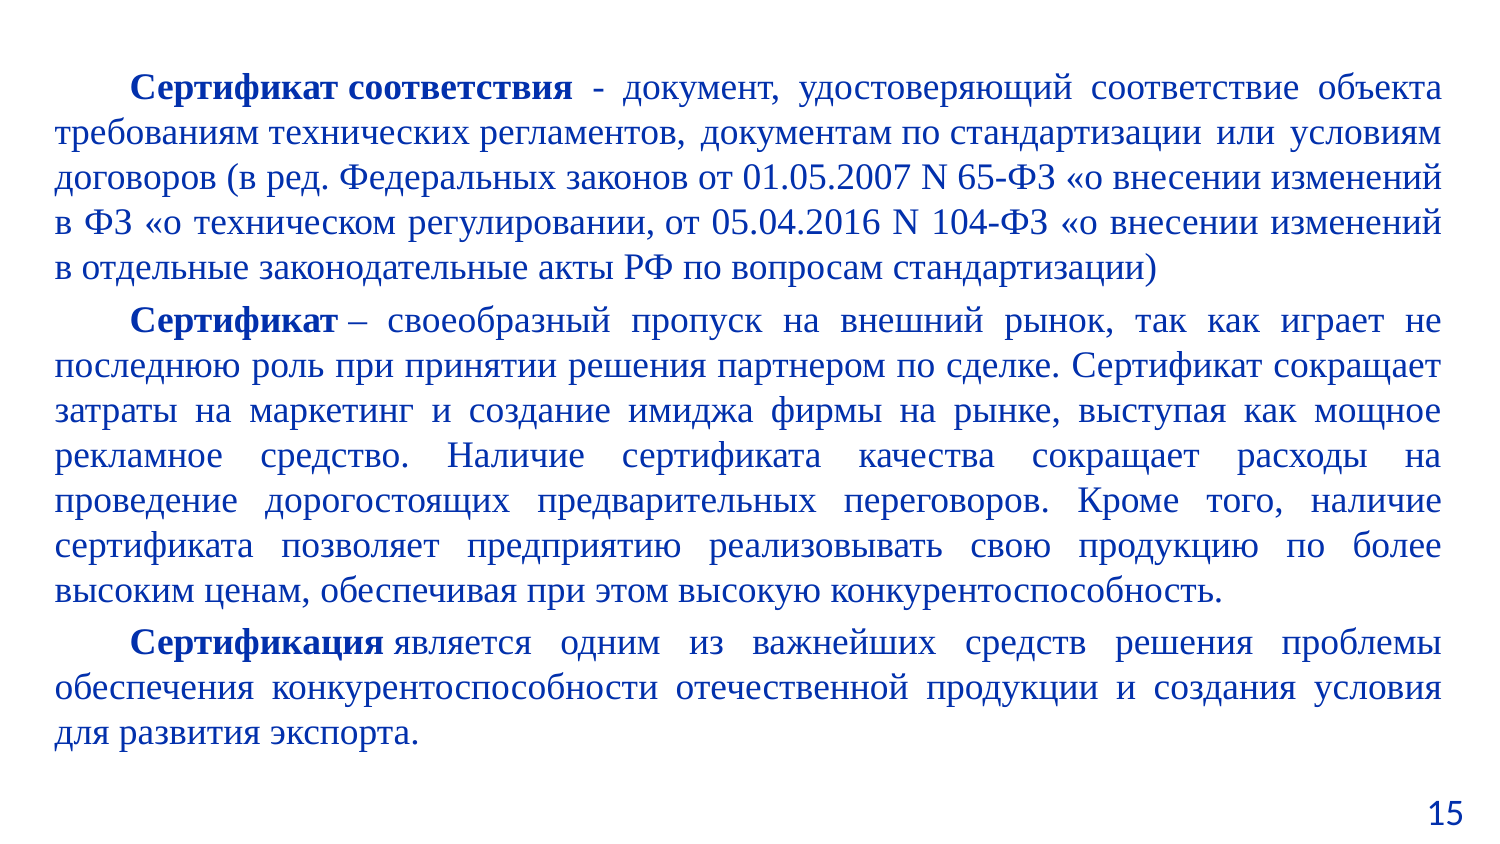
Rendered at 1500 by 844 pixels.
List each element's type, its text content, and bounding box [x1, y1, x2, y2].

list Сертификат соответствия - документ, удостоверяющий соответствие объекта требованиям технических регламентов, документам по стандартизации или условиям договоров (в ред. Федеральных законов от 01.05.2007 N 65-ФЗ «о внесении изменений в ФЗ «о техническом регулировании, от 05.04.2016 N 104-ФЗ «о внесении изменений в отдельные законодательные акты РФ по вопросам стандартизации) Сертификат – своеобразный пропуск на внешний рынок, так как играет не последнюю роль при принятии решения партнером по сделке. Сертификат сокращает затраты на маркетинг и создание имиджа фирмы на рынке, выступая как мощное рекламное средство. Наличие сертификата качества сокращает расходы на проведение дорогостоящих предварительных переговоров. Кроме того, наличие сертификата позволяет предприятию реализовывать свою продукцию по более высоким ценам, обеспечивая при этом высокую конкурентоспособность. Сертификация является одним из важнейших средств решения проблемы обеспечения конкурентоспособности отечественной продукции и создания условия для развития экспорта. [39, 54, 1459, 801]
text_box 15 [1411, 780, 1500, 841]
